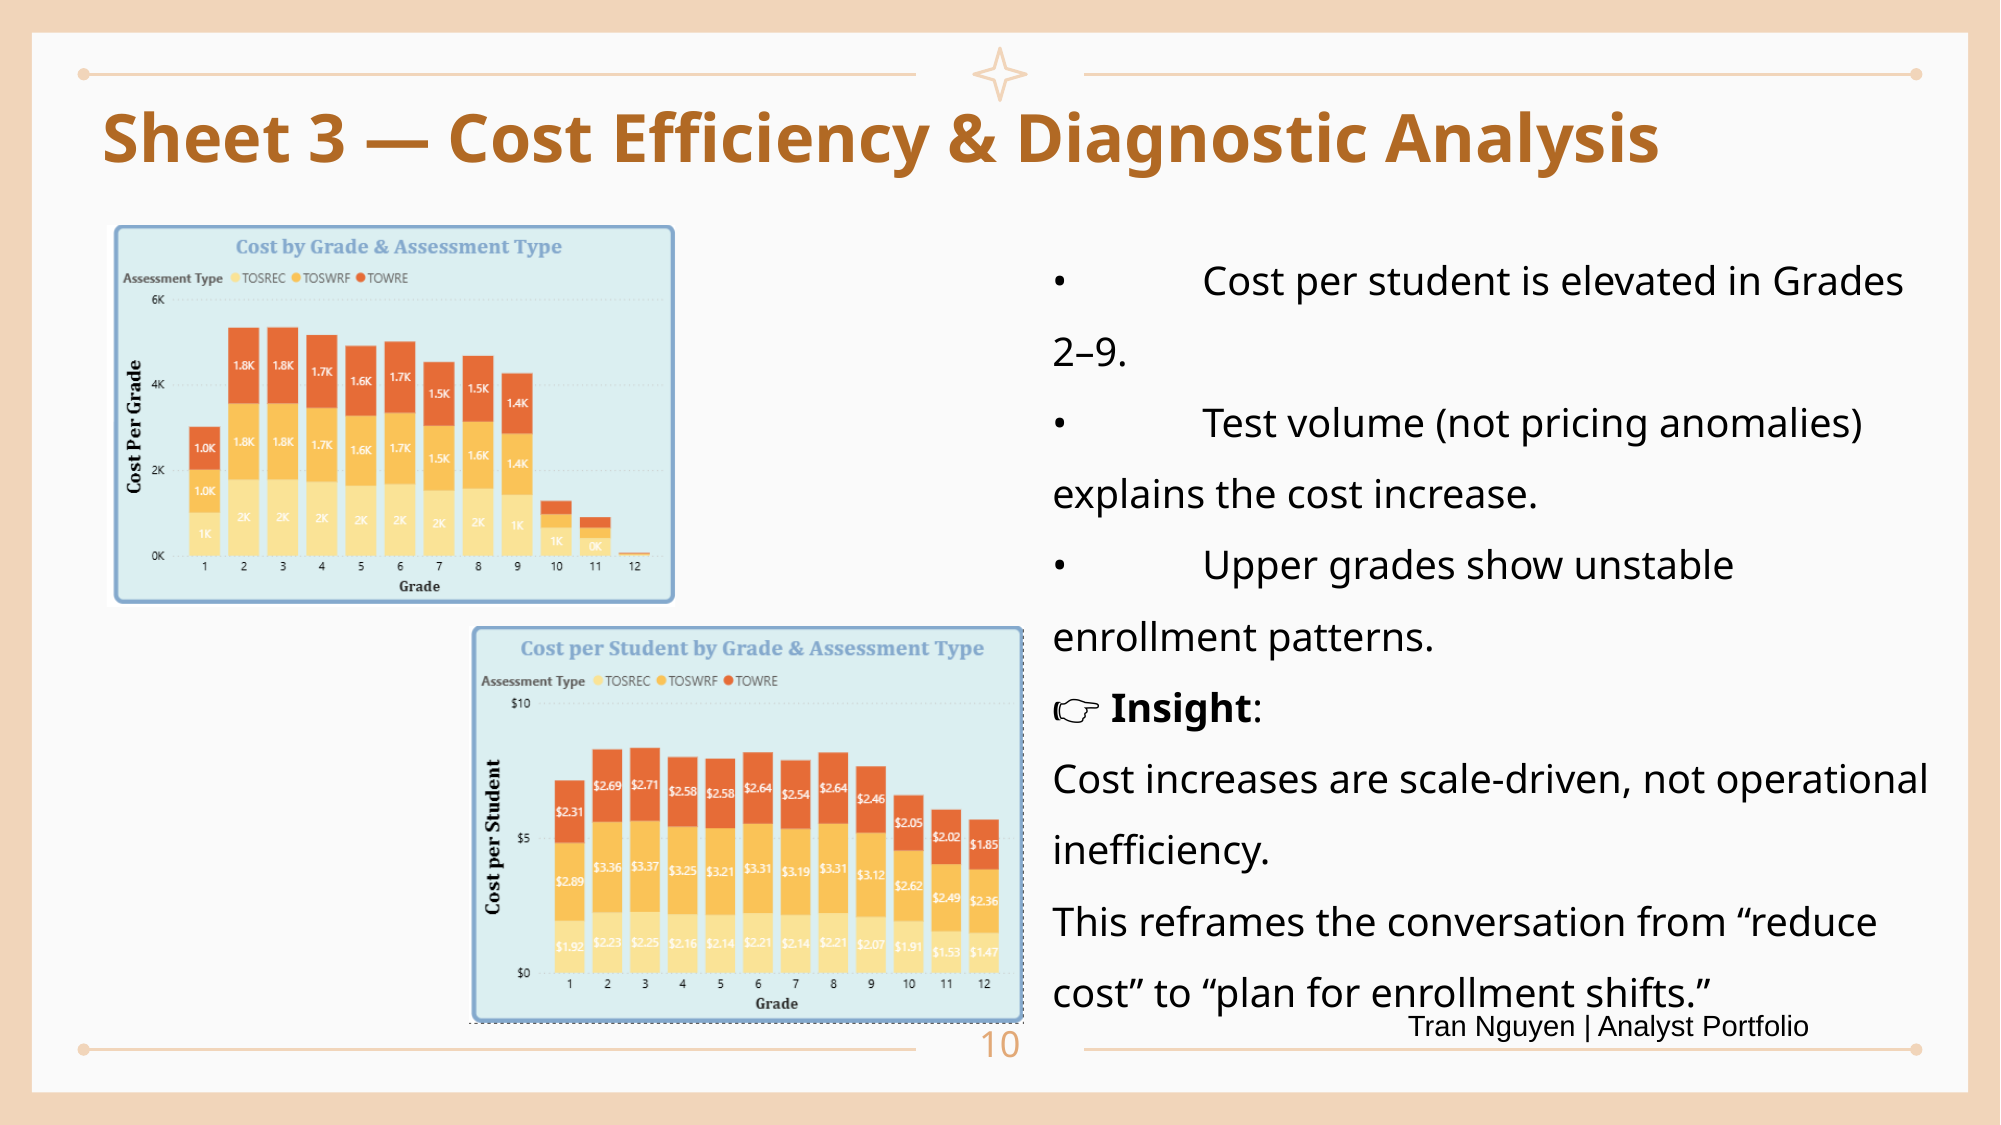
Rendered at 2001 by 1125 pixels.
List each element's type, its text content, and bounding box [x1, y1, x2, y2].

picture [469, 626, 1024, 1024]
picture [106, 224, 676, 607]
title Sheet 3 — Cost Efficiency & Diagnostic Analysis [87, 81, 1885, 190]
slide_number 10 [939, 1006, 1060, 1080]
text_box • Cost per student is elevated in Grades 2–9. • Test volume (not pricing anomalies) explains the cost increase. • Upper grades show unstable enrollment patterns. 👉 Insight: Cost increases are scale-driven, not operational inefficiency. This reframes the conversation from “reduce cost” to “plan for enrollment shifts.” [1037, 184, 1952, 1016]
